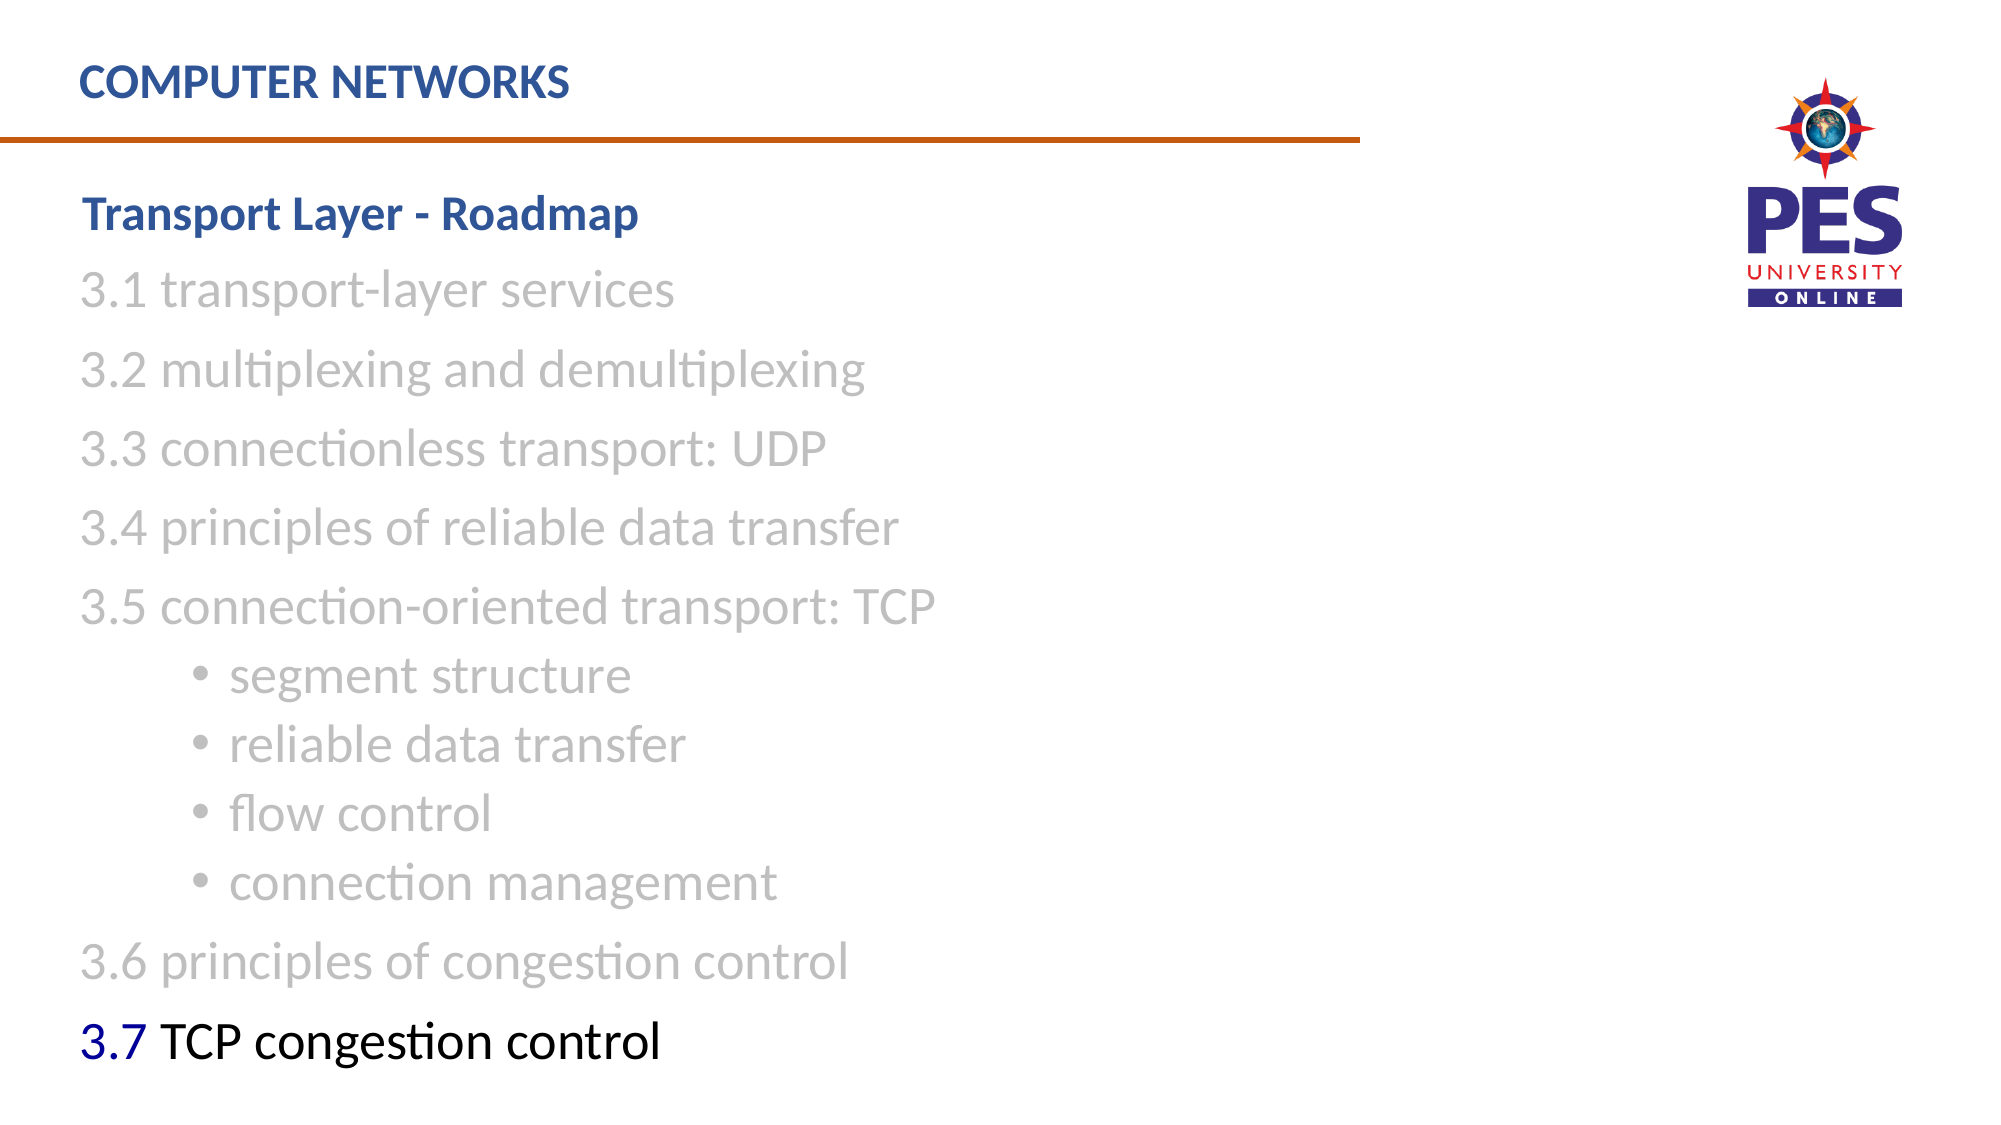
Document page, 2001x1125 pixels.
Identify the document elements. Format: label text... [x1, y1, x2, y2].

text_box 3.1 transport-layer services 3.2 multiplexing and demultiplexing 3.3 connectionless transport: UDP 3.4 principles of reliable data transfer 3.5 connection-oriented transport: TCP segment structure reliable data transfer flow control connection management 3.6 principles of congestion control 3.7 TCP congestion control [64, 253, 1083, 1061]
picture [1748, 76, 1902, 307]
text_box COMPUTER NETWORKS [64, 41, 1295, 117]
text_box Transport Layer - Roadmap [67, 173, 655, 248]
